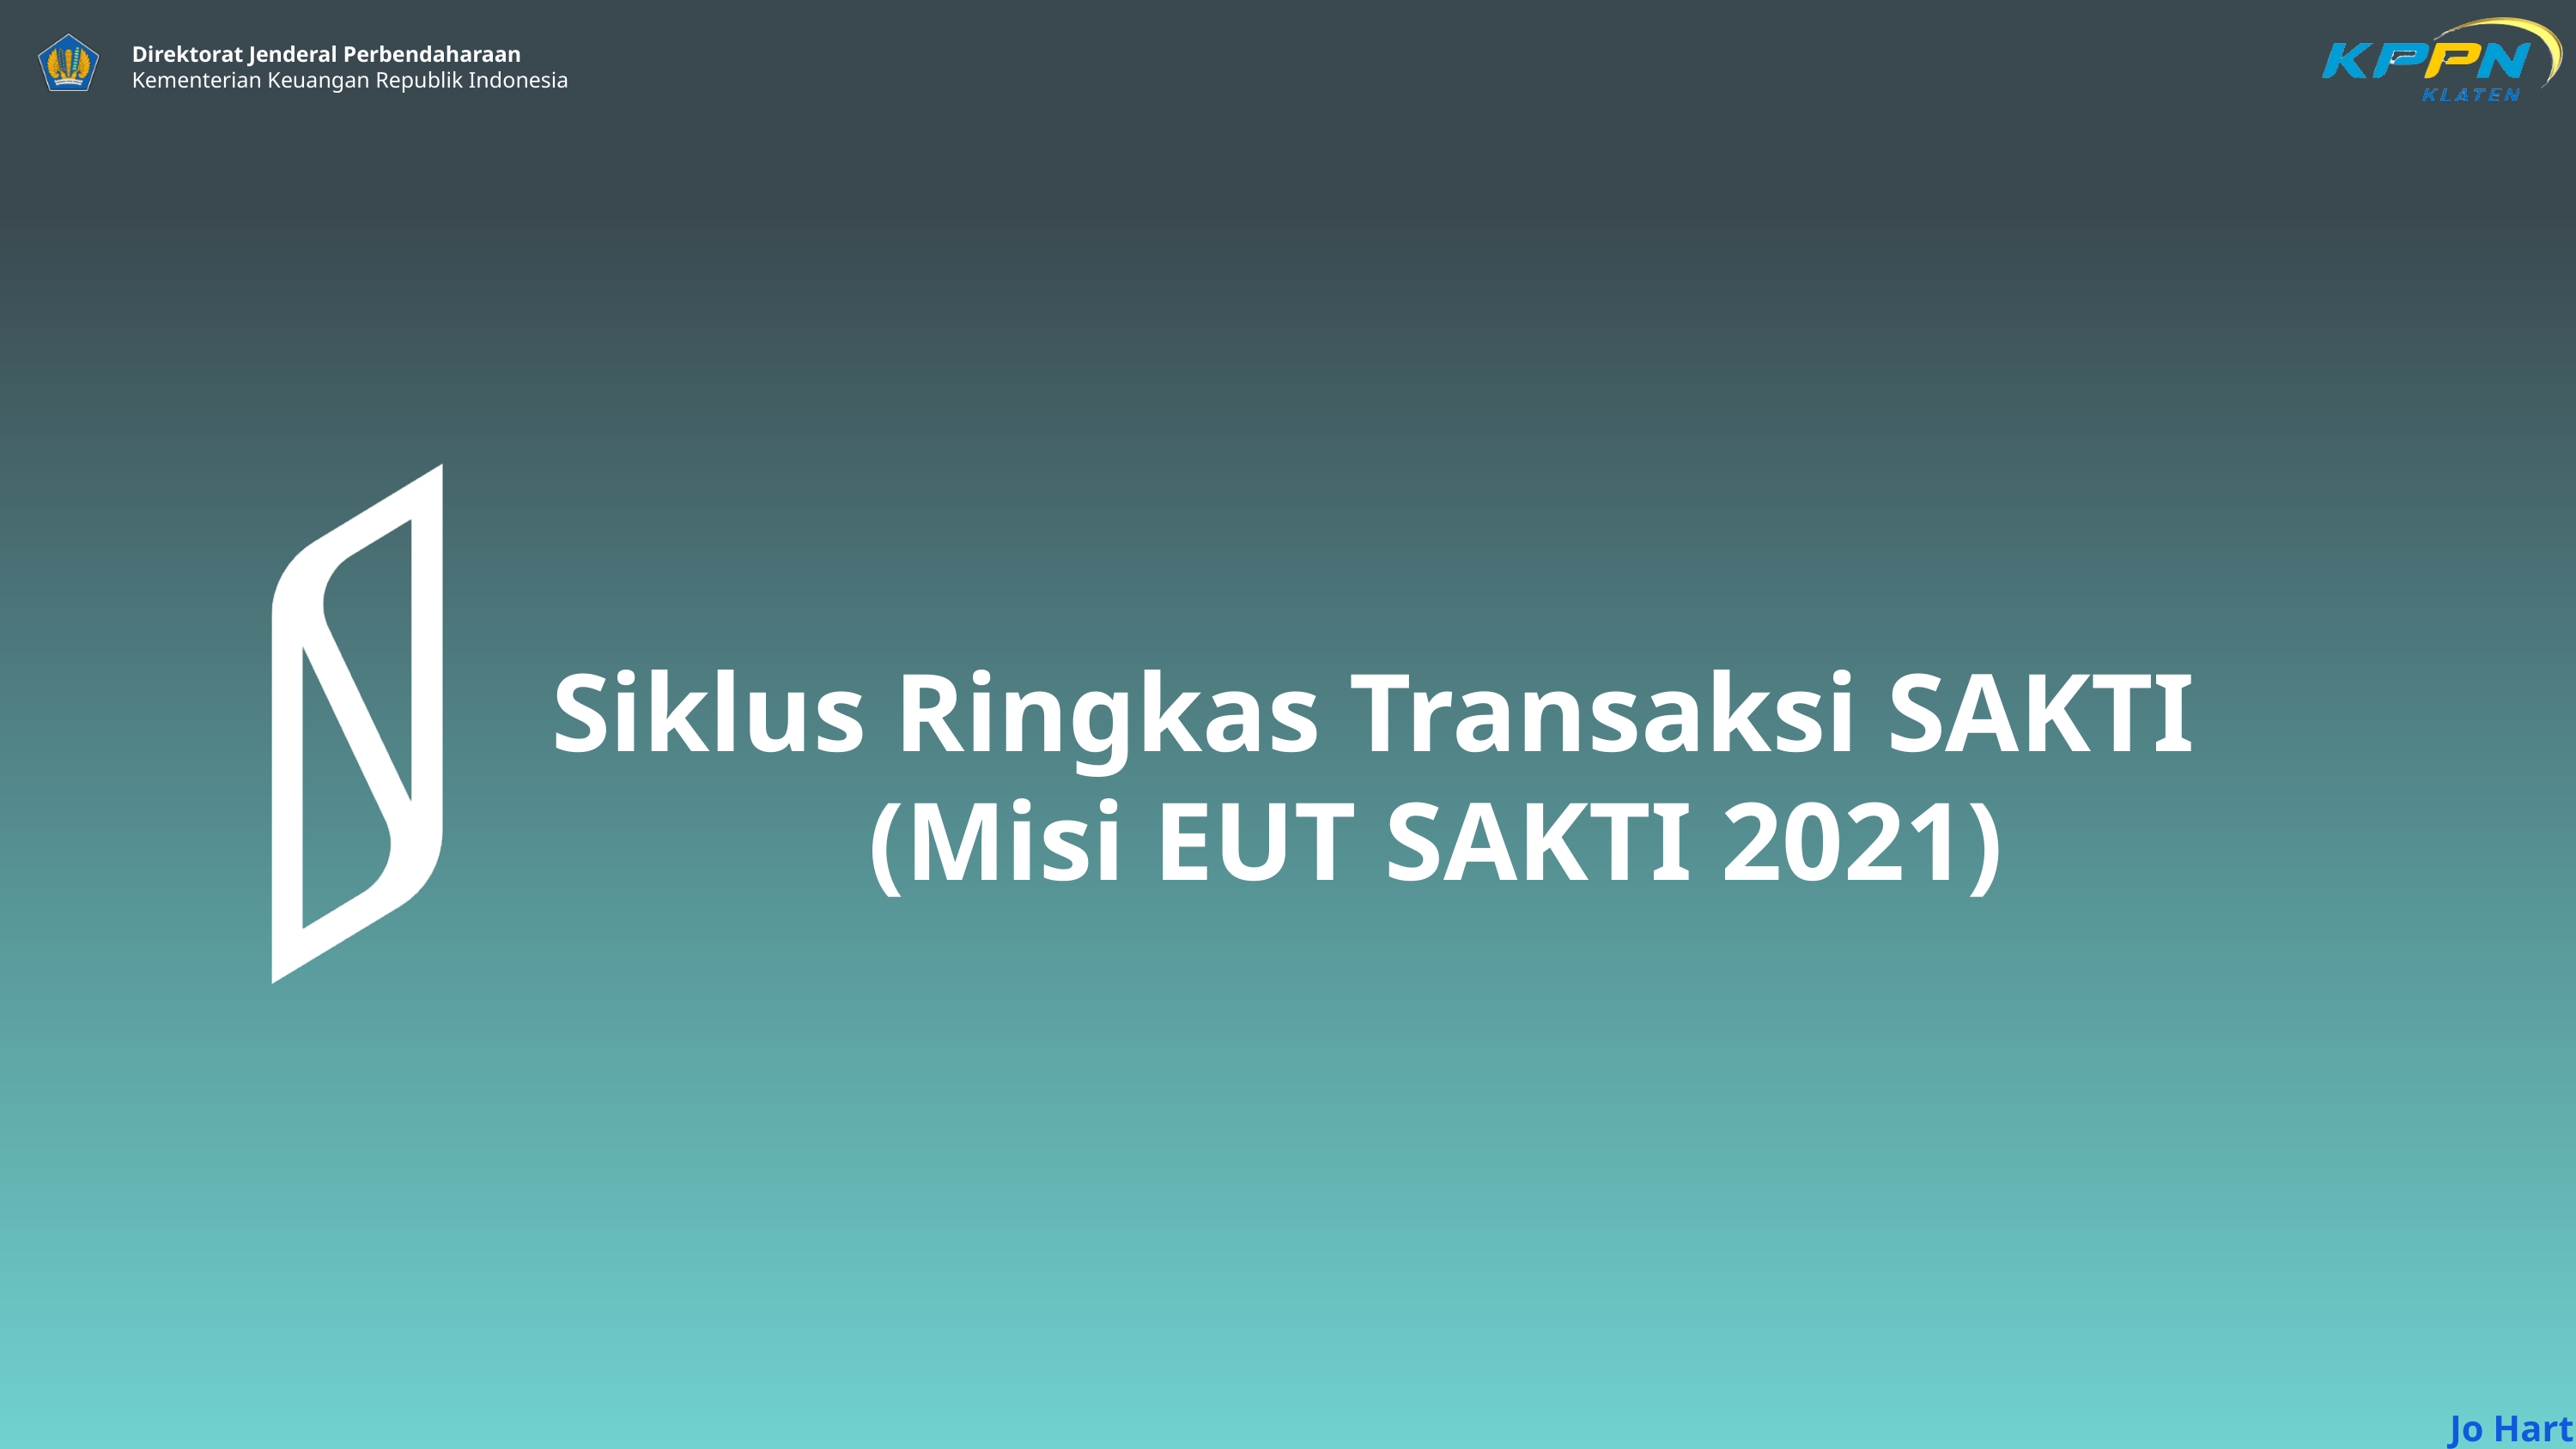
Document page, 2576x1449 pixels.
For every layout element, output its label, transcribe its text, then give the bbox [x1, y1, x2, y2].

picture [2272, 0, 2576, 110]
picture [37, 33, 106, 92]
picture [271, 464, 450, 985]
text_box Siklus Ringkas Transaksi SAKTI (Misi EUT SAKTI 2021) [526, 618, 2347, 1005]
